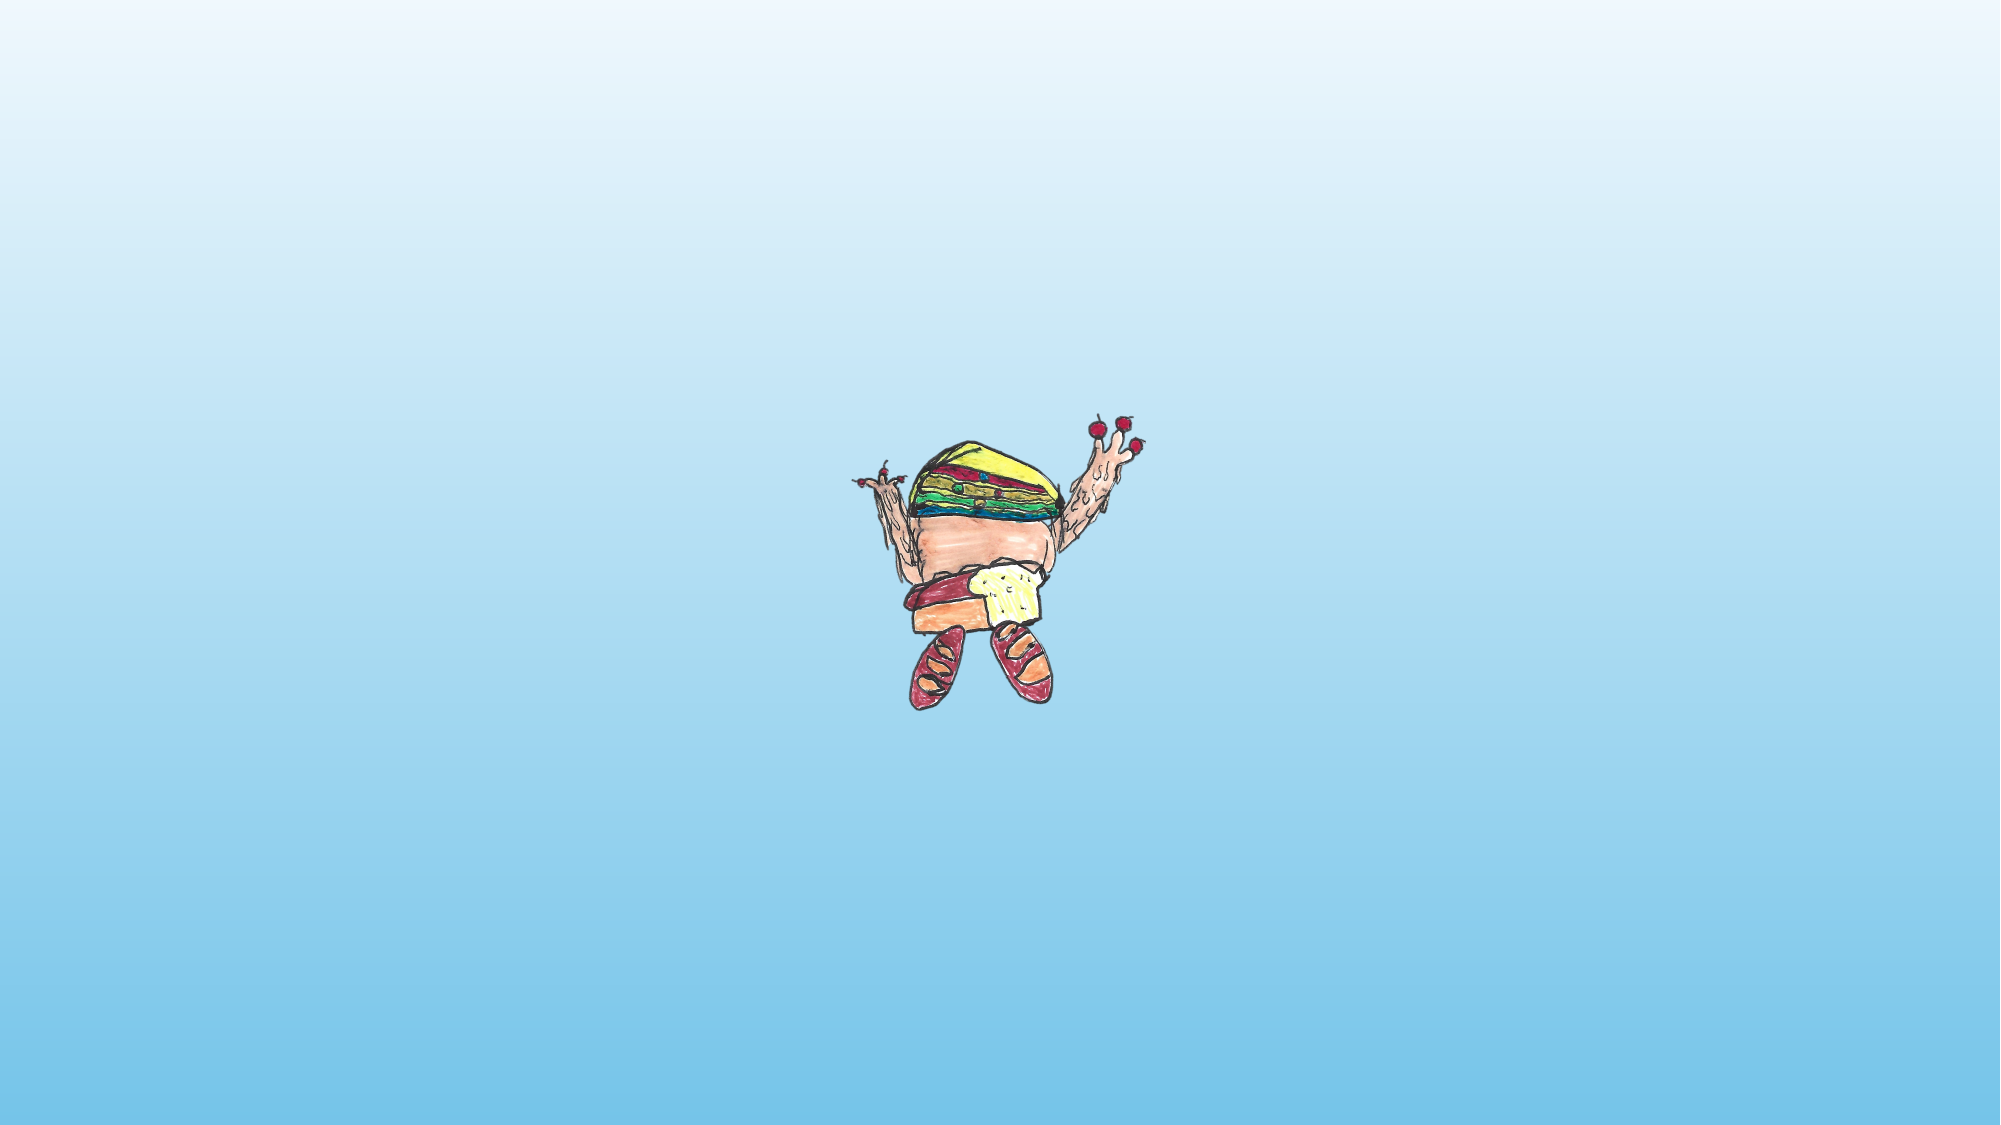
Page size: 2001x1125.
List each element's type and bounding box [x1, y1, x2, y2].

picture [849, 409, 1151, 715]
